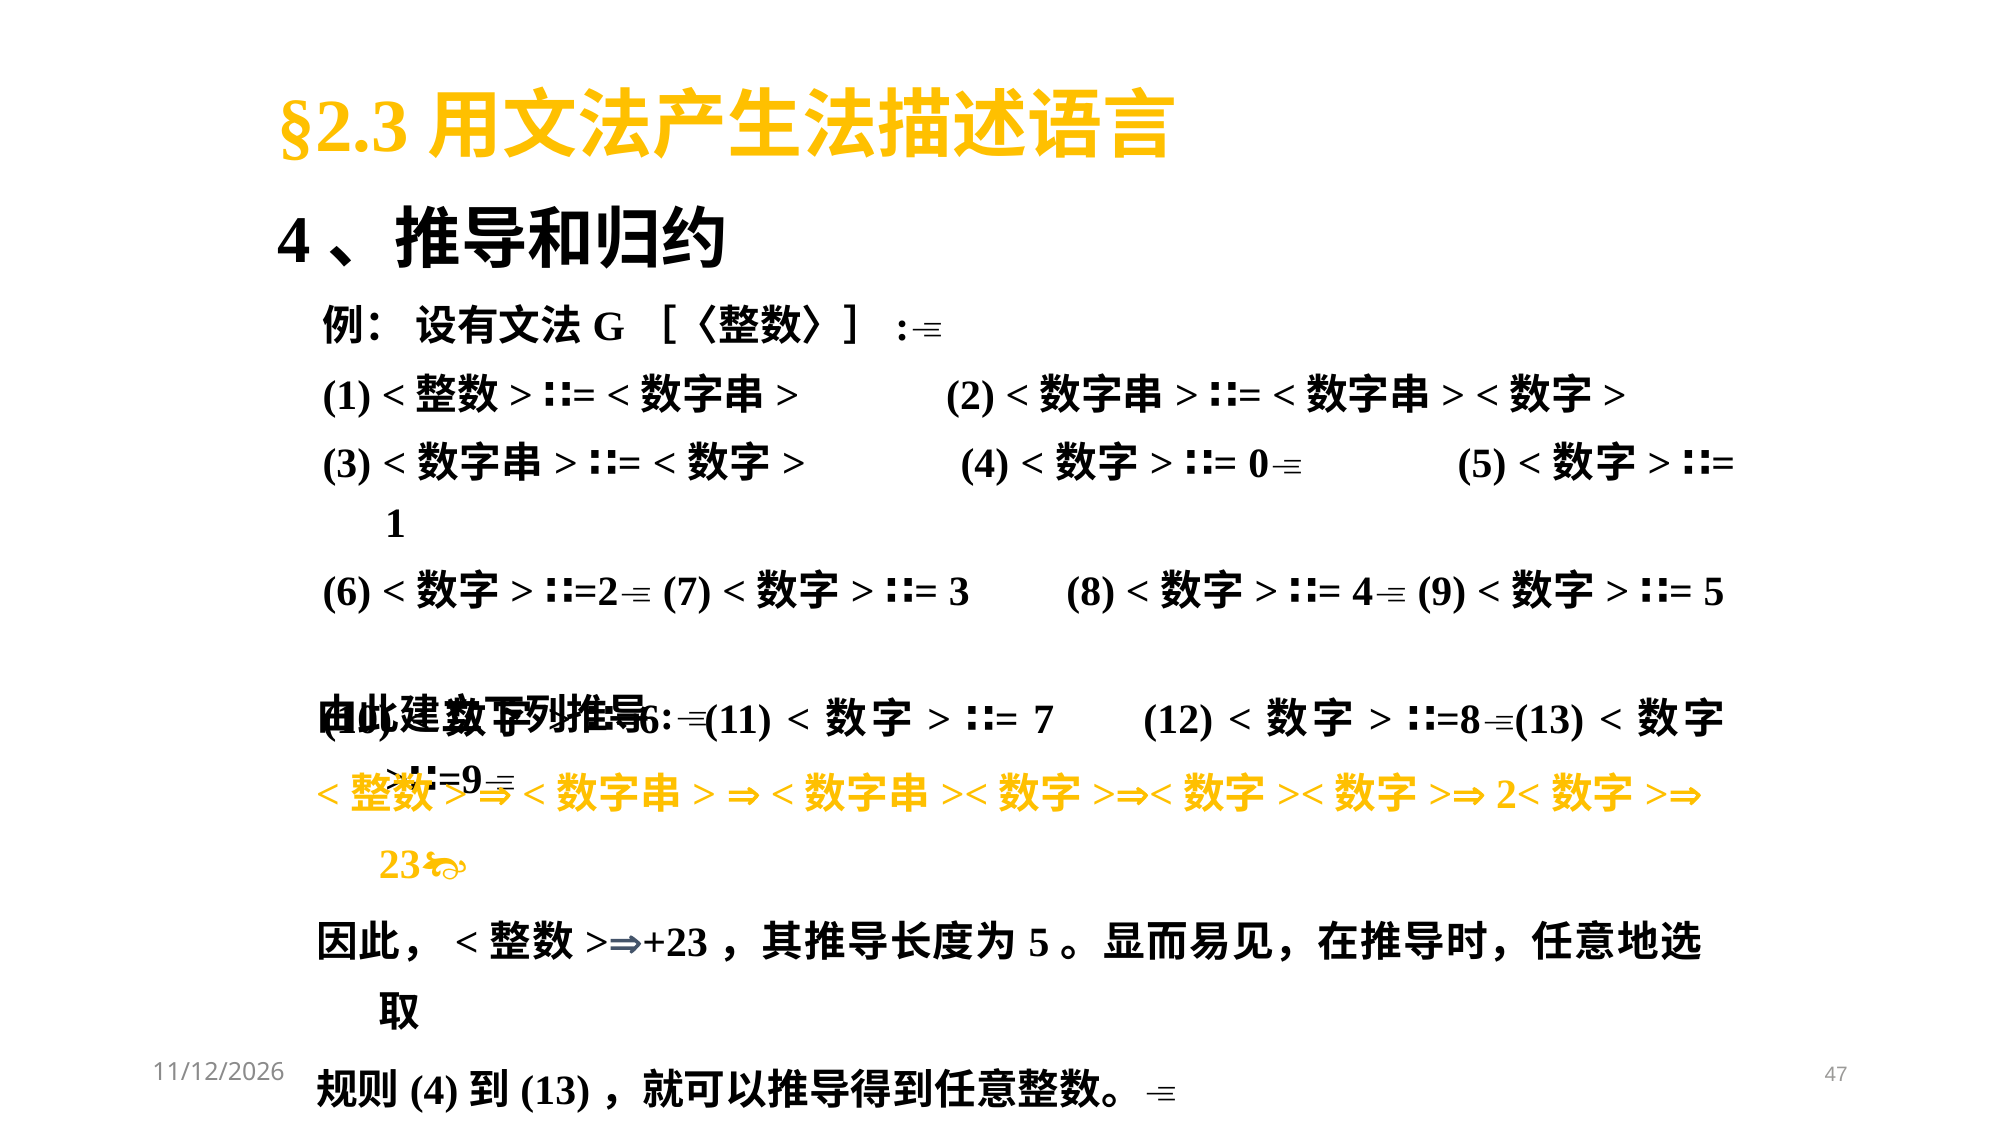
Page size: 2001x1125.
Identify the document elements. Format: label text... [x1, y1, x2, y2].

text_box §2.3用文法产生法描述语言 4、推导和归约 [257, 51, 1708, 301]
text_box 例： 设有文法G［〈整数〉］: (1) <整数> ∷= <数字串> (2) <数字串> ∷= <数字串> <数字> (3) <数字串> ∷= <数字> (4) <数字> ∷= 0 (5) <数字> ∷= 1 (6) <数字> ∷=2 (7) <数字> ∷= 3 (8) <数字> ∷= 4 (9) <数字> ∷= 5 (10) <数字> ∷=6 (11) <数字> ∷= 7 (12) <数字> ∷=8(13) <数字>∷=9 [301, 281, 1750, 1125]
text_box 由此建立下列推导: <整数>  <数字串>  <数字串><数字><数字><数字> 2<数字> 23 因此，<整数>+23，其推导长度为5。显而易见，在推导时，任意地选取 规则(4)到(13)，就可以推导得到任意整数。 [295, 660, 1717, 1125]
slide_number 47 [1750, 1042, 1863, 1103]
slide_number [137, 1042, 295, 1103]
